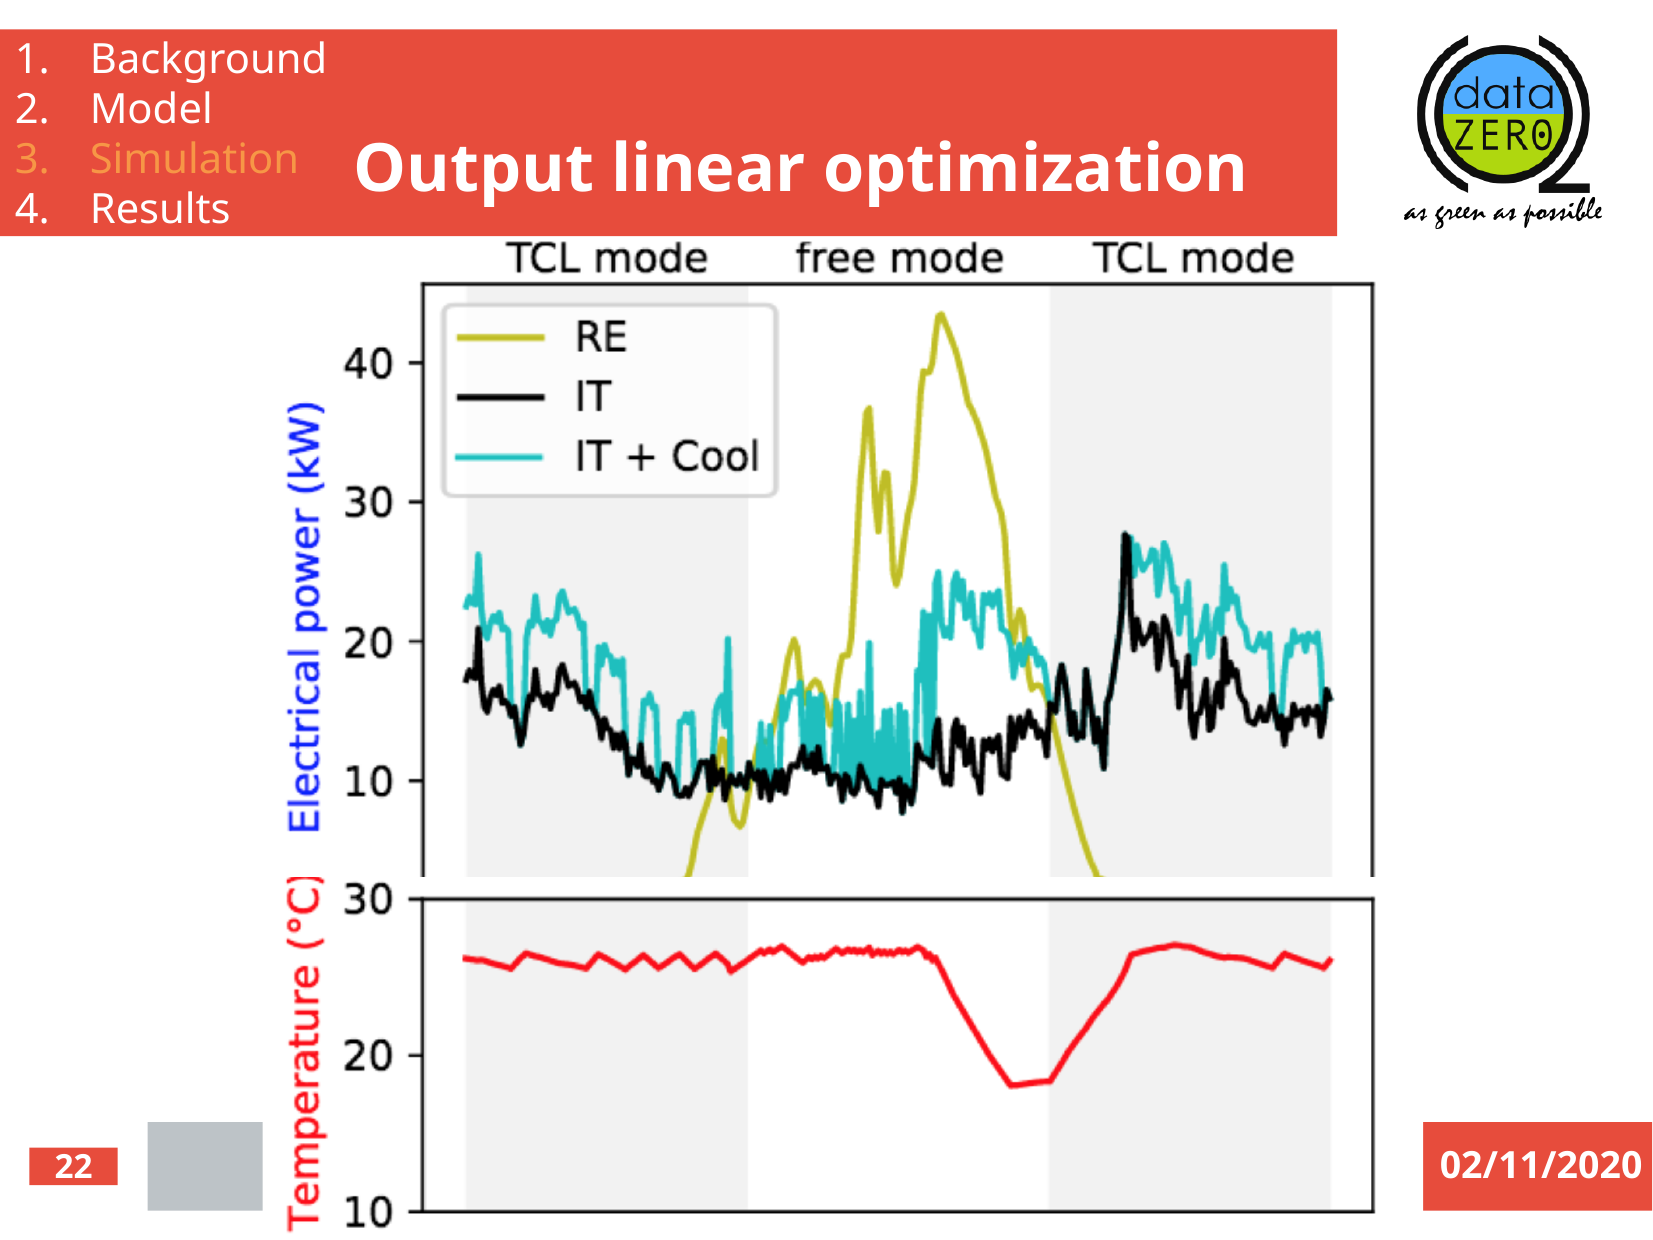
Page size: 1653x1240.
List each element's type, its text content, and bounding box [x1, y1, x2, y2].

slide_number 22 [28, 1146, 119, 1186]
picture [261, 236, 1424, 1239]
title Output linear optimization [352, 58, 1314, 207]
picture [1404, 35, 1602, 229]
